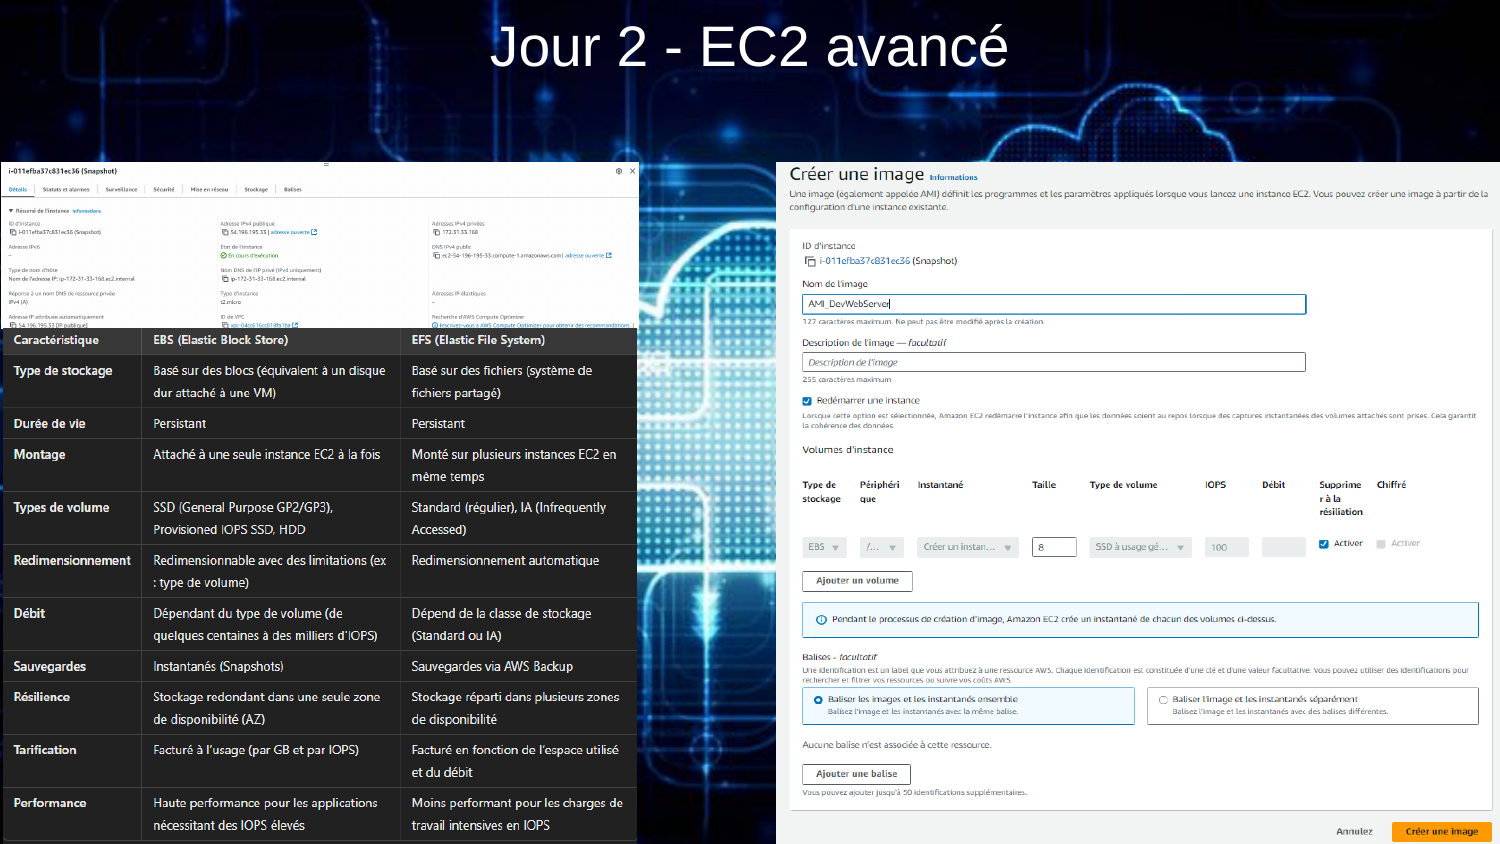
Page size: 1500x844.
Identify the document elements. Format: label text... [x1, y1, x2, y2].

picture [0, 0, 1500, 844]
title Jour 2 - EC2 avancé [51, 0, 1449, 94]
